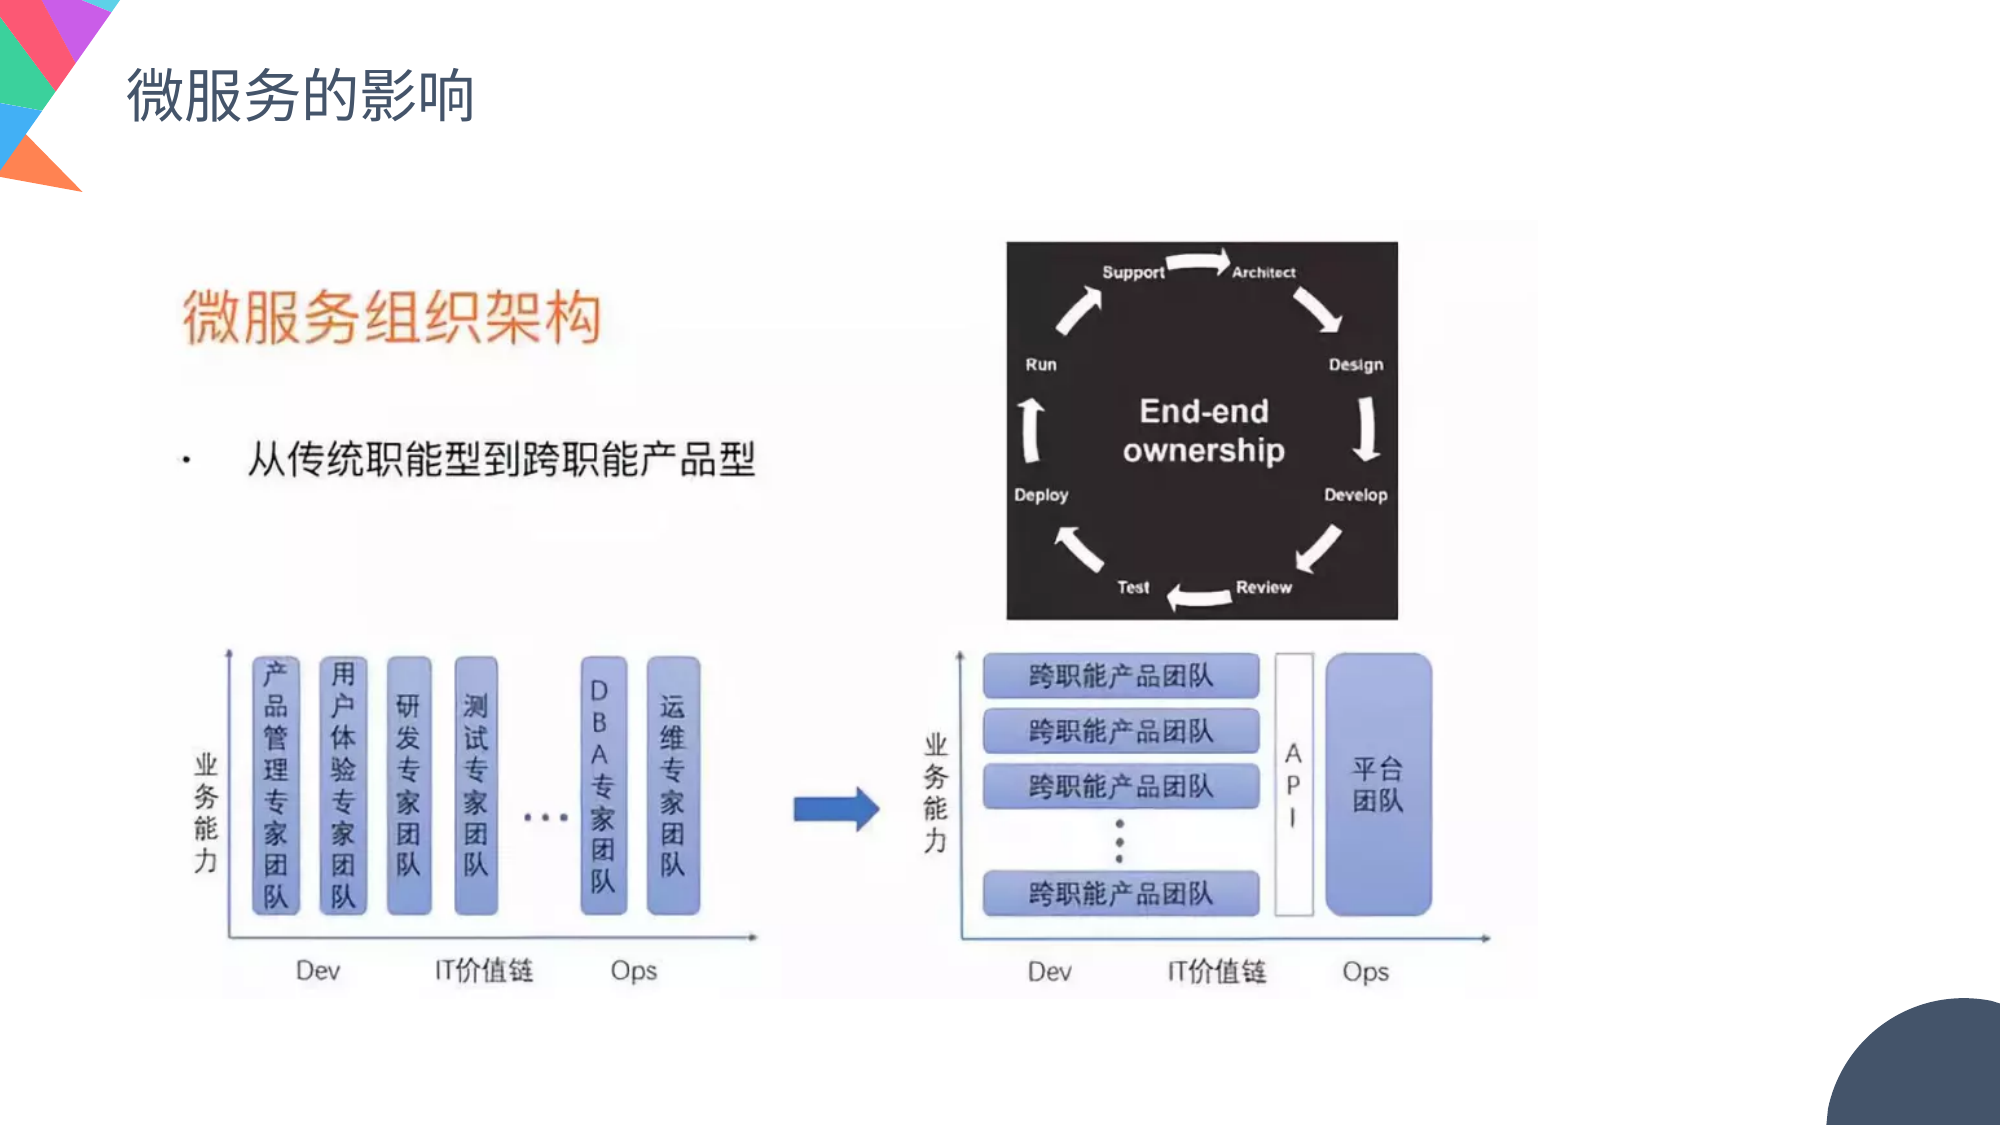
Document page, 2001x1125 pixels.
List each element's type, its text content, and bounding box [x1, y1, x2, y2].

text_box [1825, 997, 2000, 1125]
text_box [0, 0, 120, 211]
picture [140, 220, 1538, 999]
text_box 微服务的影响 [120, 51, 620, 137]
